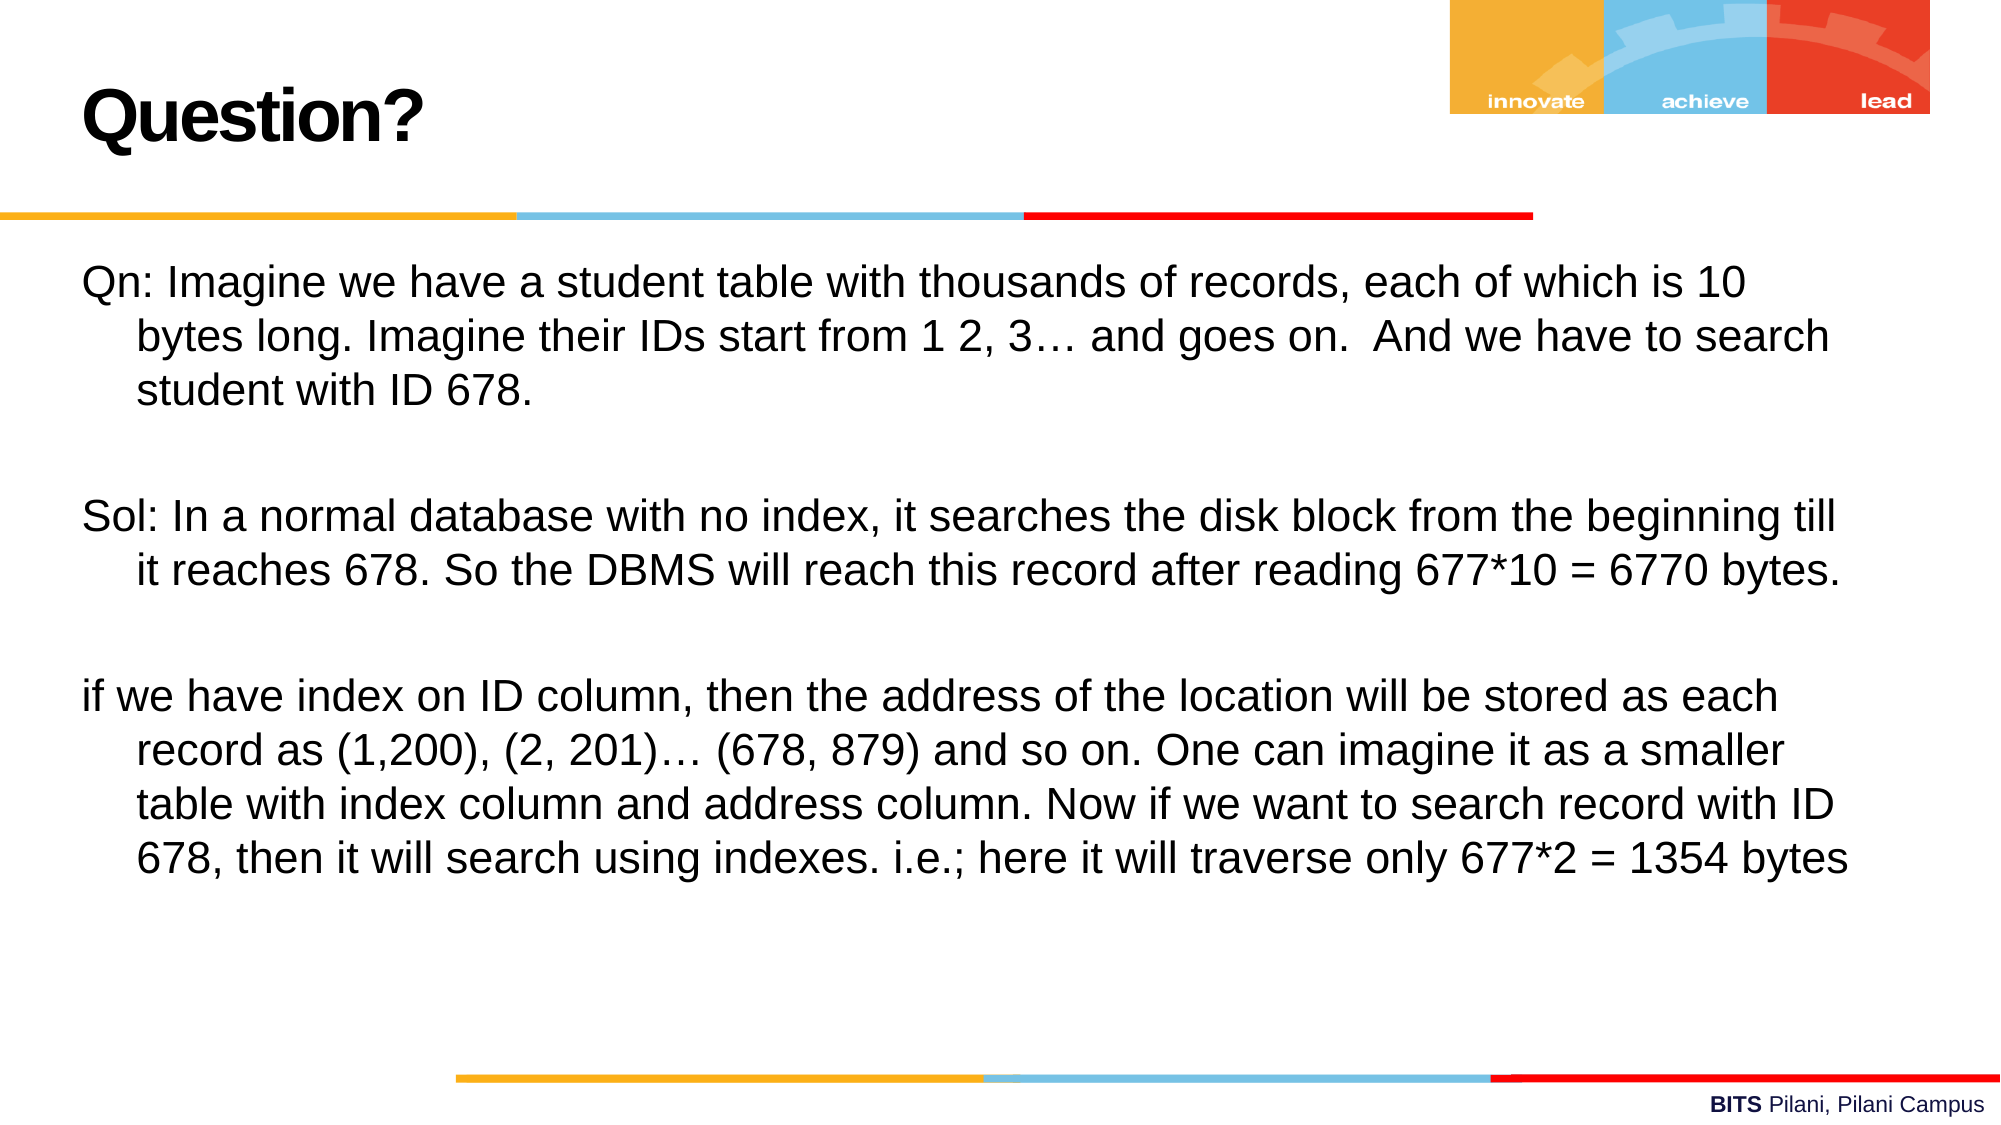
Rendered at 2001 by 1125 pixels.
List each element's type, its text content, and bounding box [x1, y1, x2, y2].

list Question? [66, 24, 1450, 213]
picture [1449, 0, 1930, 114]
list Qn: Imagine we have a student table with thousands of records, each of which is 10 bytes long. Imagine their IDs start from 1 2, 3… and goes on. And we have to search student with ID 678. Sol: In a normal database with no index, it searches the disk block from the beginning till it reaches 678. So the DBMS will reach this record after reading 677*10 = 6770 bytes. if we have index on ID column, then the address of the location will be stored as each record as (1,200), (2, 201)… (678, 879) and so on. One can imagine it as a smaller table with index column and address column. Now if we want to search record with ID 678, then it will search using indexes. i.e.; here it will traverse only 677*2 = 1354 bytes [66, 245, 1867, 988]
